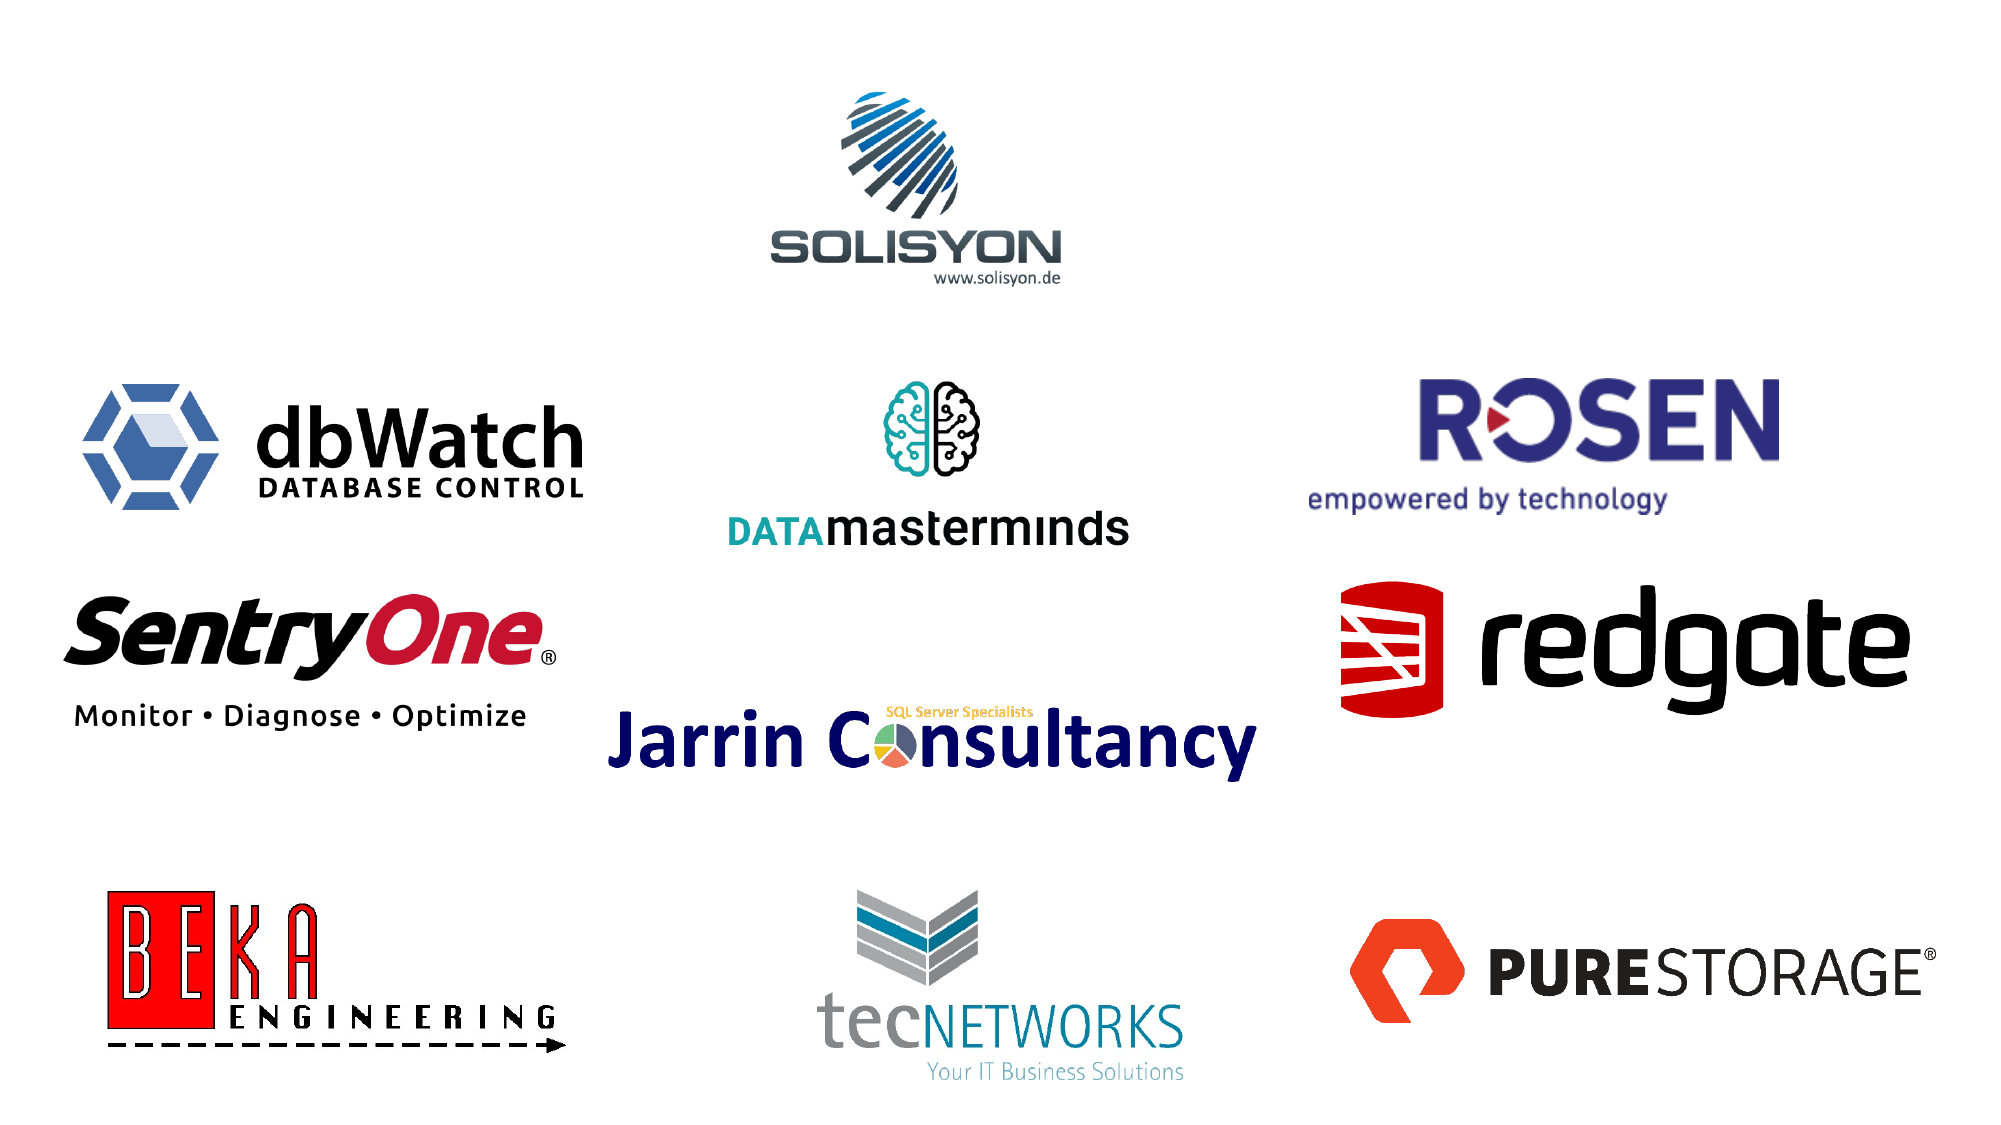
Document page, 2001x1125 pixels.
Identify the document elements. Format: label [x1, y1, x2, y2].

picture [817, 889, 1183, 1080]
picture [63, 594, 556, 731]
picture [1309, 378, 1779, 515]
picture [82, 384, 583, 510]
picture [640, 54, 1213, 636]
picture [595, 680, 1263, 793]
picture [104, 889, 568, 1054]
picture [1341, 581, 1910, 718]
picture [1350, 919, 1936, 1023]
